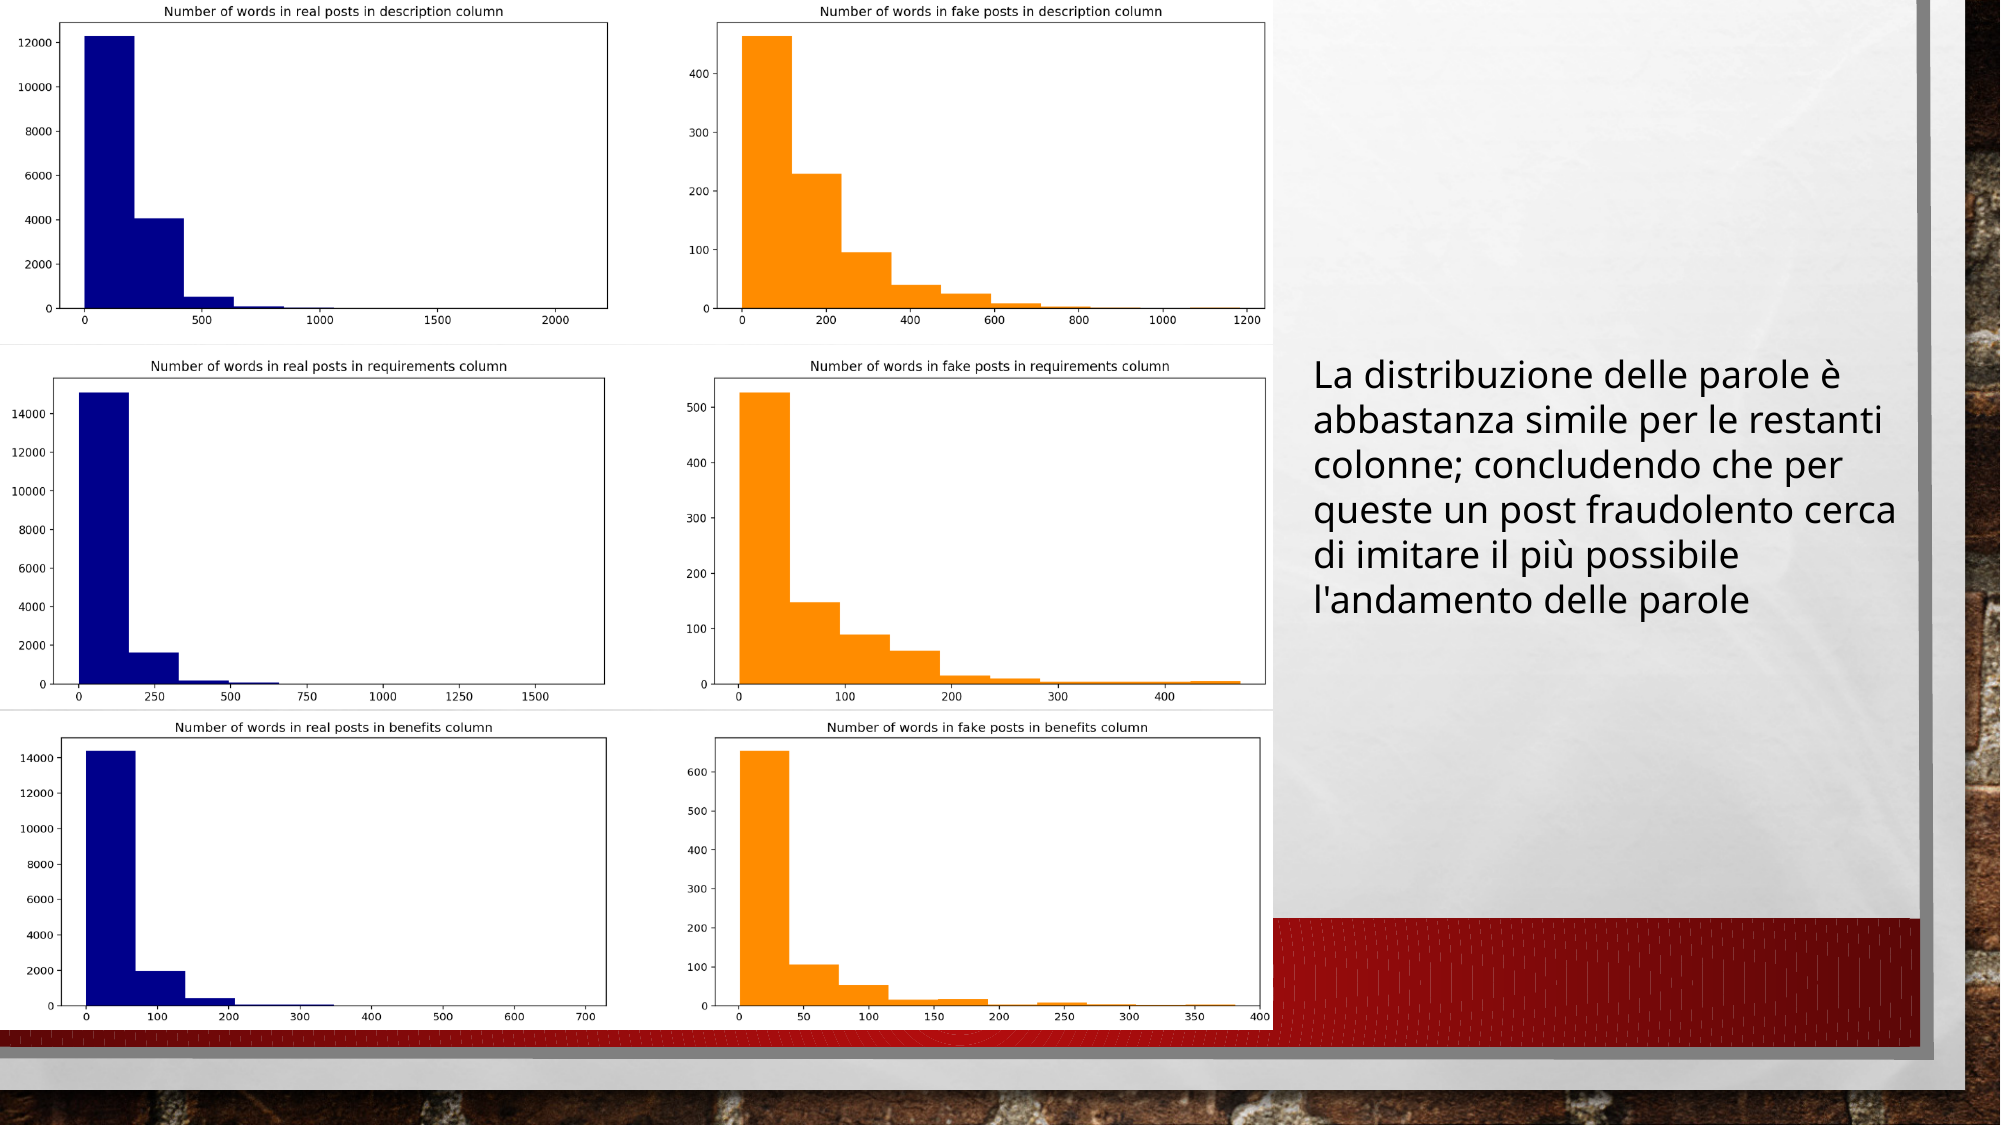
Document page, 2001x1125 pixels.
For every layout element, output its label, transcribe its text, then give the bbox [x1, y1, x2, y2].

picture [0, 0, 1273, 344]
picture [0, 345, 1273, 710]
picture [0, 0, 2000, 1125]
text_box La distribuzione delle parole è abbastanza simile per le restanti colonne; concludendo che per queste un post fraudolento cerca di imitare il più possibile l'andamento delle parole [1298, 343, 1952, 629]
picture [0, 711, 1273, 1031]
